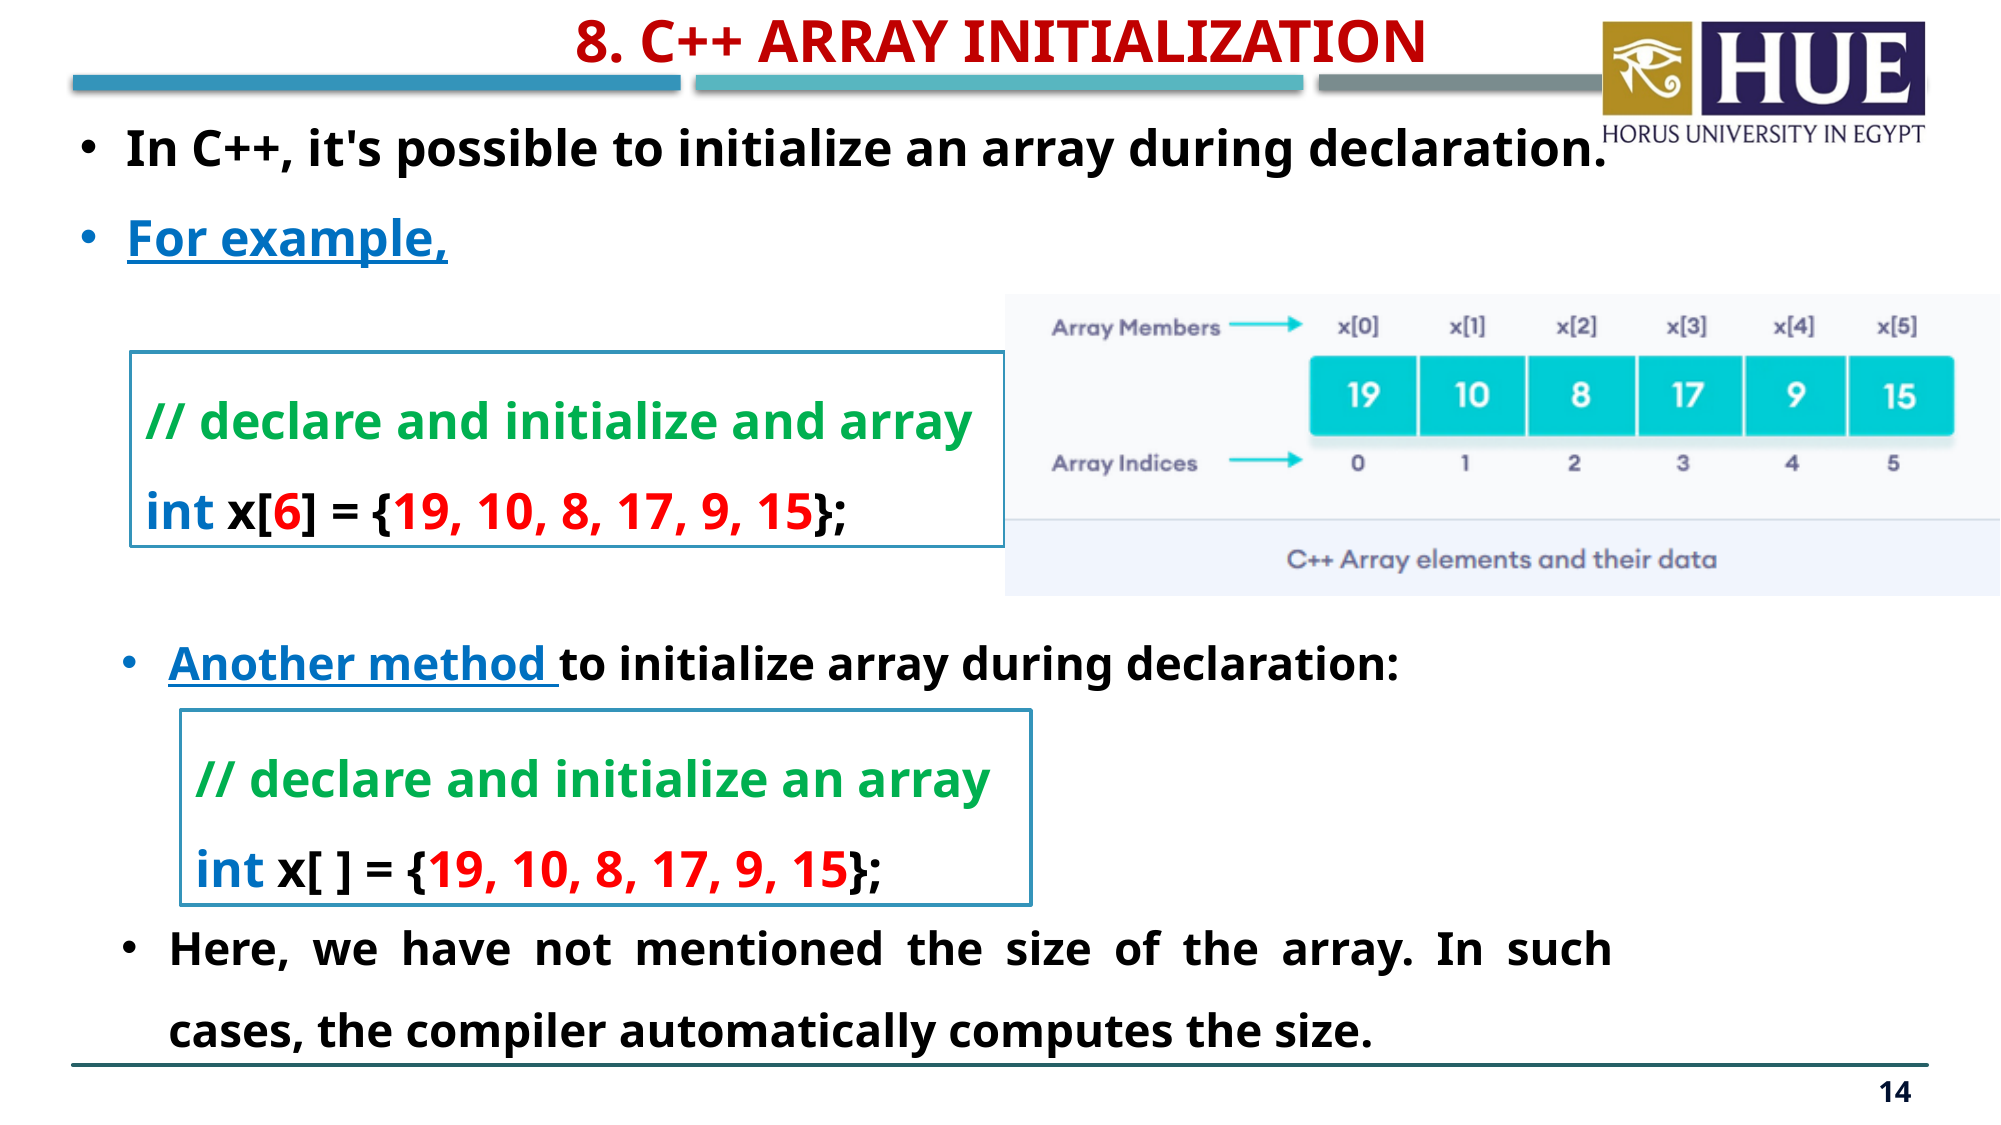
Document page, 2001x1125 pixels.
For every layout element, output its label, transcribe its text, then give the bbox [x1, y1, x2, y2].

text_box // declare and initialize and array int x[6] = {19, 10, 8, 17, 9, 15}; [129, 350, 998, 548]
text_box In C++, it's possible to initialize an array during declaration. For example, [64, 79, 1783, 274]
slide_number 14 [1857, 1062, 1927, 1123]
picture [1004, 293, 2000, 596]
picture [1629, 21, 1927, 146]
text_box 8. C++ Array Initialization [559, 11, 1629, 79]
text_box Another method to initialize array during declaration: Here, we have not mentioned the size of the array. In such cases, the compiler automatically computes the size. [106, 599, 1629, 1064]
text_box // declare and initialize an array int x[ ] = {19, 10, 8, 17, 9, 15}; [179, 708, 1033, 907]
